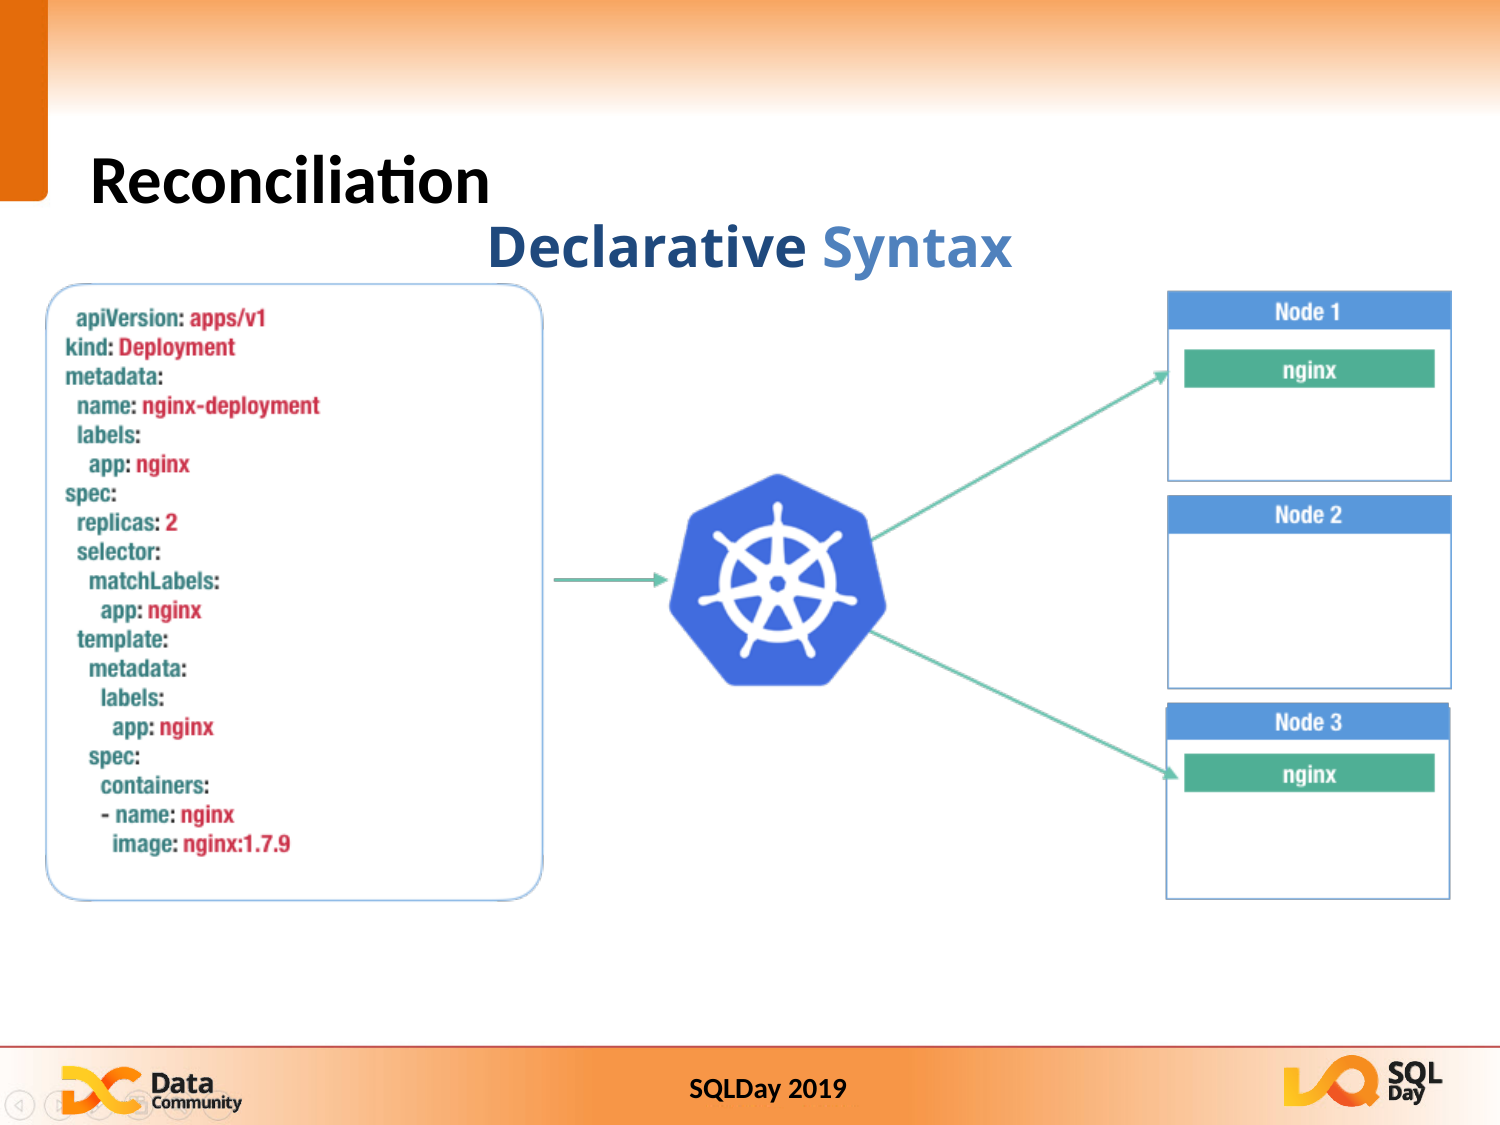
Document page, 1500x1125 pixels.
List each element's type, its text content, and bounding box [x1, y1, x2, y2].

title Reconciliation [75, 45, 1425, 233]
picture [0, 0, 1500, 1125]
text_box Declarative Syntax [372, 204, 1128, 280]
